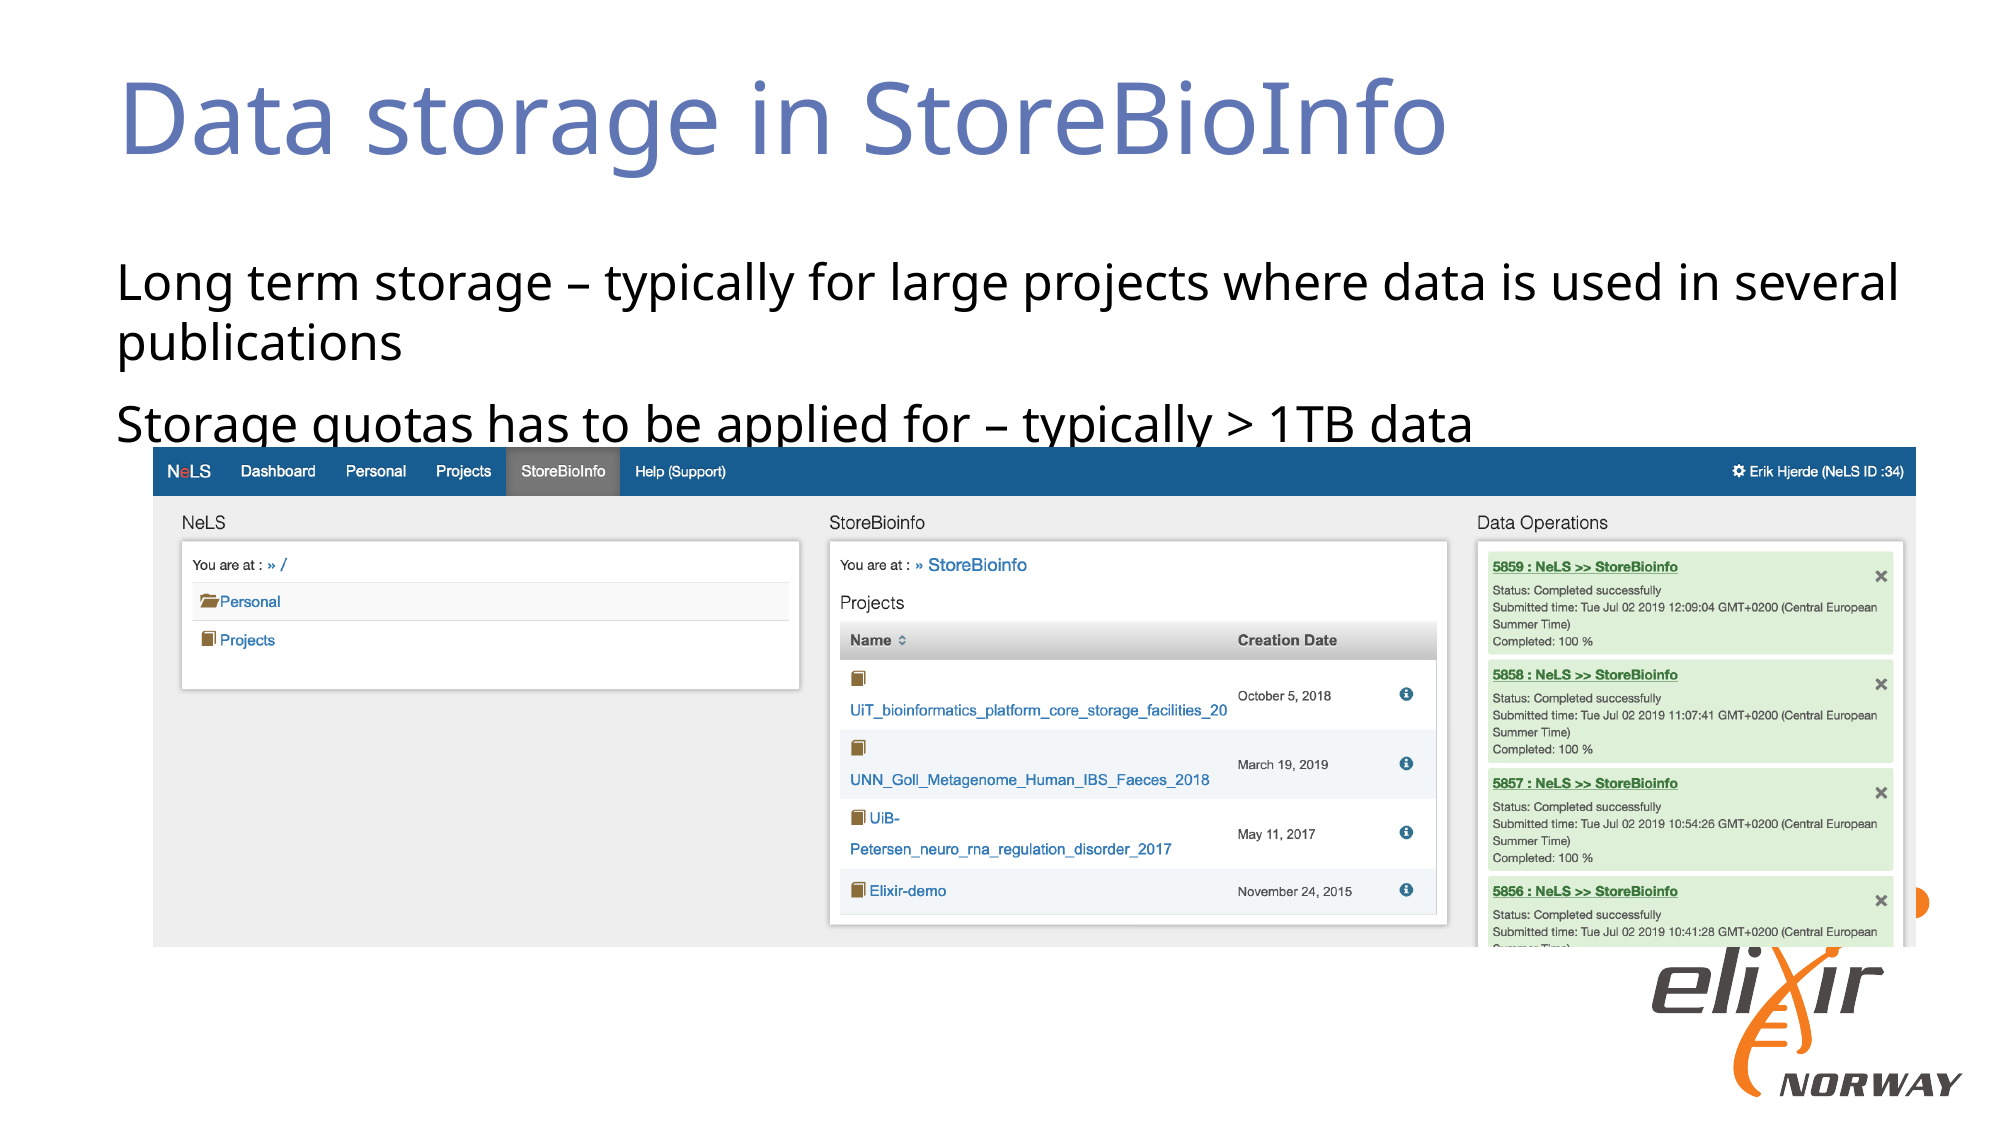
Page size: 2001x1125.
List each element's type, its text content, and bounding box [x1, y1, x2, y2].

picture [152, 447, 1917, 948]
picture [1652, 887, 1963, 1097]
title Data storage in StoreBioInfo [117, 54, 1902, 161]
list Long term storage – typically for large projects where data is used in several publications Storage quotas has to be applied for – typically > 1TB data [116, 250, 1953, 965]
